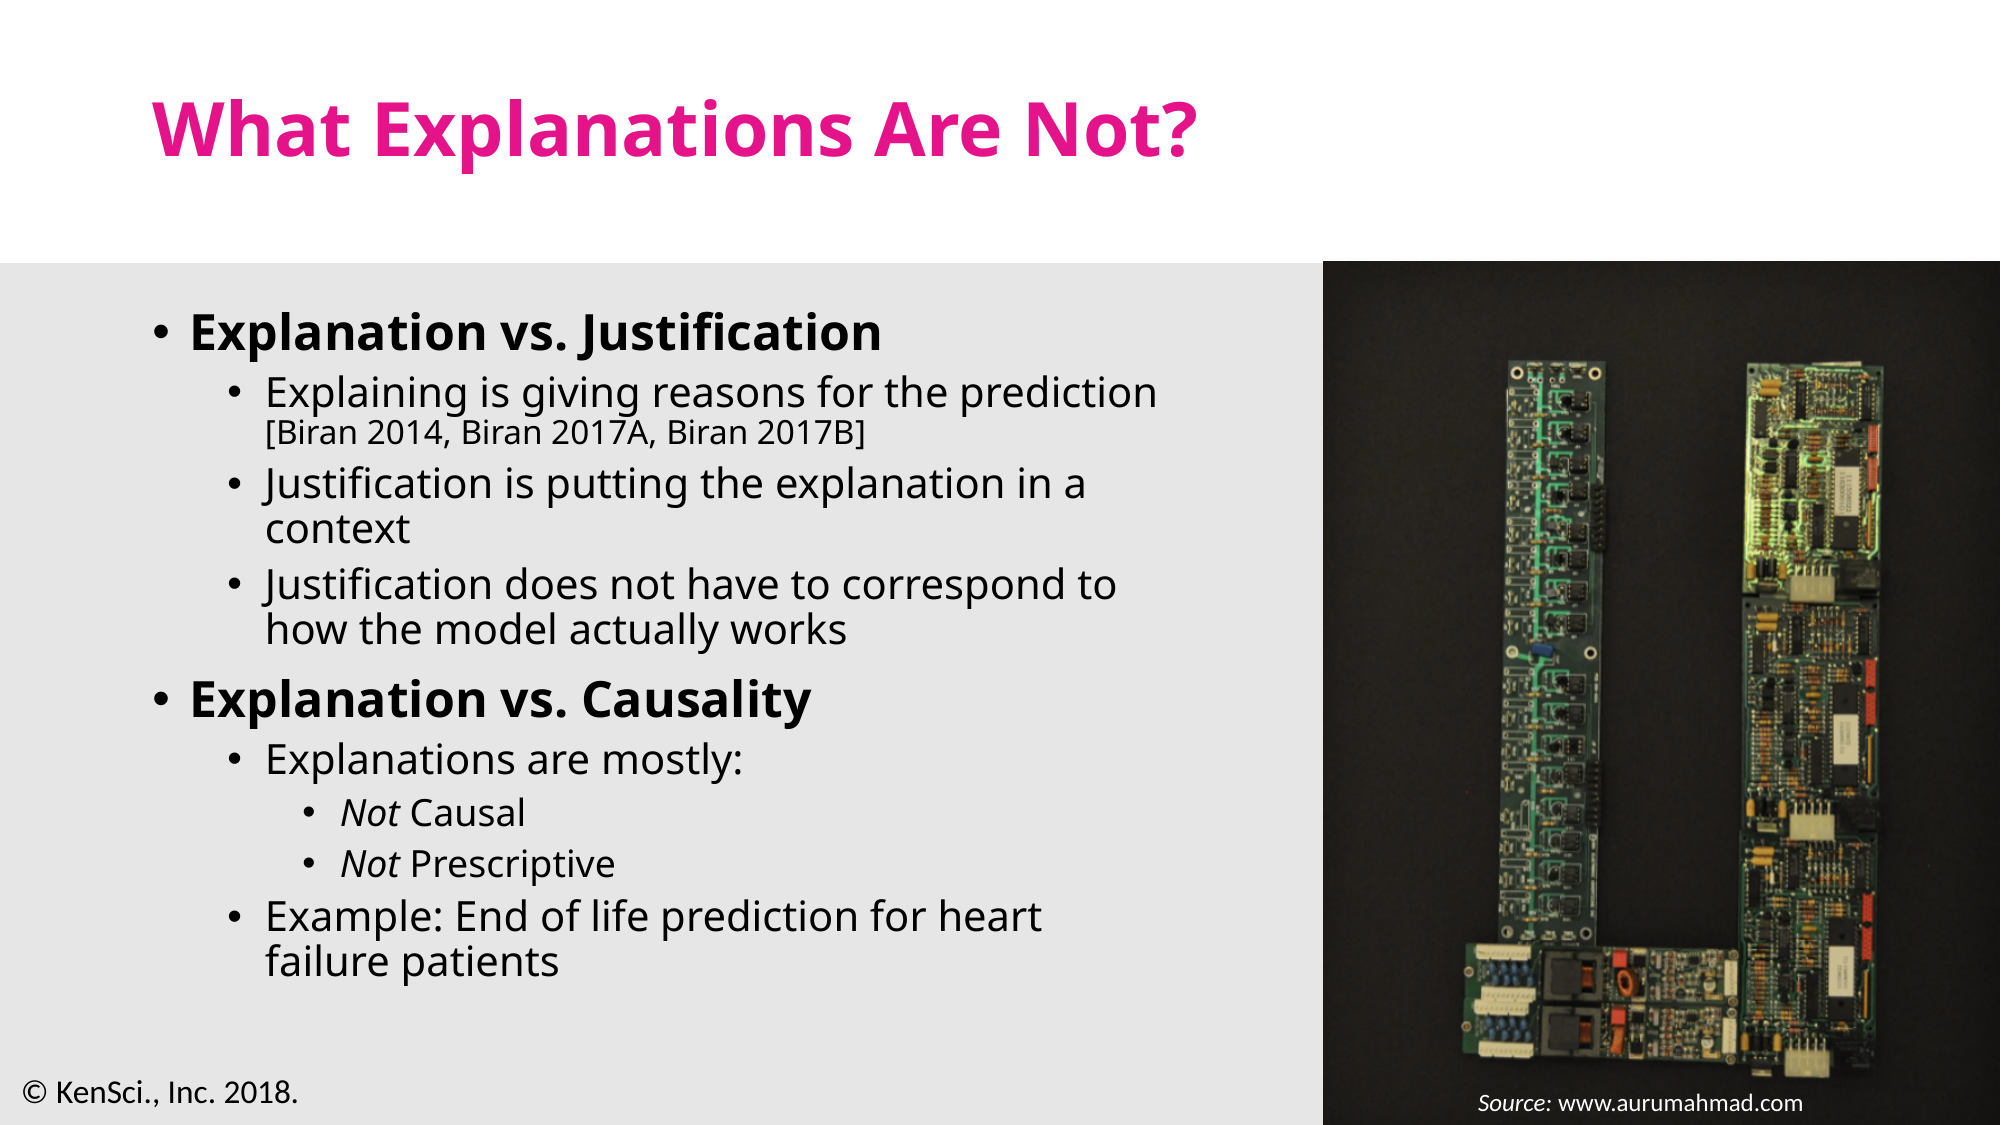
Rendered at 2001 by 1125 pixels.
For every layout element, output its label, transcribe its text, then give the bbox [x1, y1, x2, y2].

picture [1323, 261, 2000, 1125]
title What Explanations Are Not? [137, 67, 1863, 198]
text_box © KenSci., Inc. 2018. [6, 1062, 315, 1118]
list Explanation vs. Justification Explaining is giving reasons for the prediction [Biran 2014, Biran 2017A, Biran 2017B] Justification is putting the explanation in a context Justification does not have to correspond to how the model actually works Explanation vs. Causality Explanations are mostly: Not Causal Not Prescriptive Example: End of life prediction for heart failure patients [137, 299, 1176, 1046]
